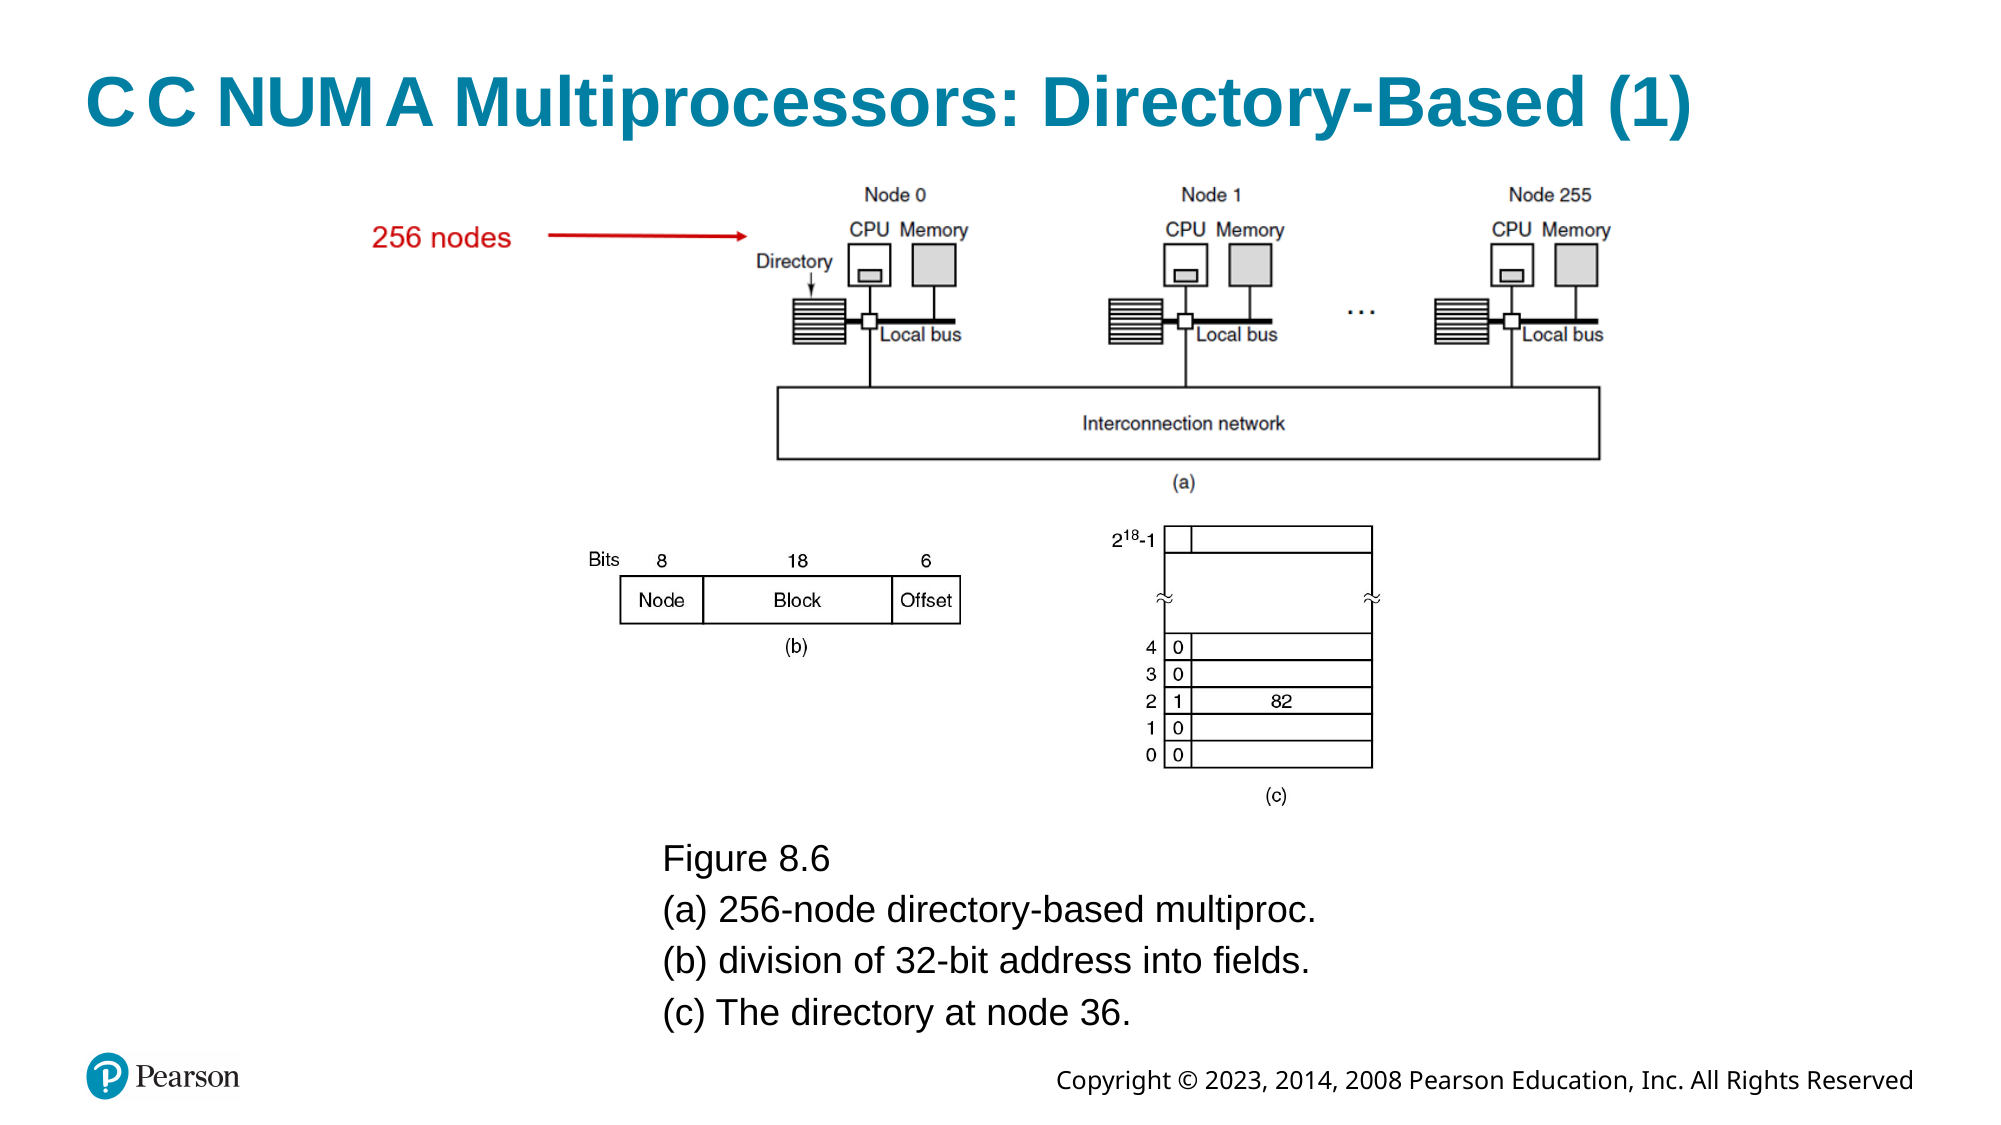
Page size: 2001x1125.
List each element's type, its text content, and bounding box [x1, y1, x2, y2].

title C C N U M A Multiprocessors: Directory-Based (1) [85, 0, 1916, 195]
picture [85, 1051, 241, 1101]
picture [370, 180, 1630, 498]
picture [561, 511, 1442, 809]
list Figure 8.6 (a) 256-node directory-based multiproc. (b) division of 32-bit address into fields. (c) The directory at node 36. [662, 816, 1339, 1125]
